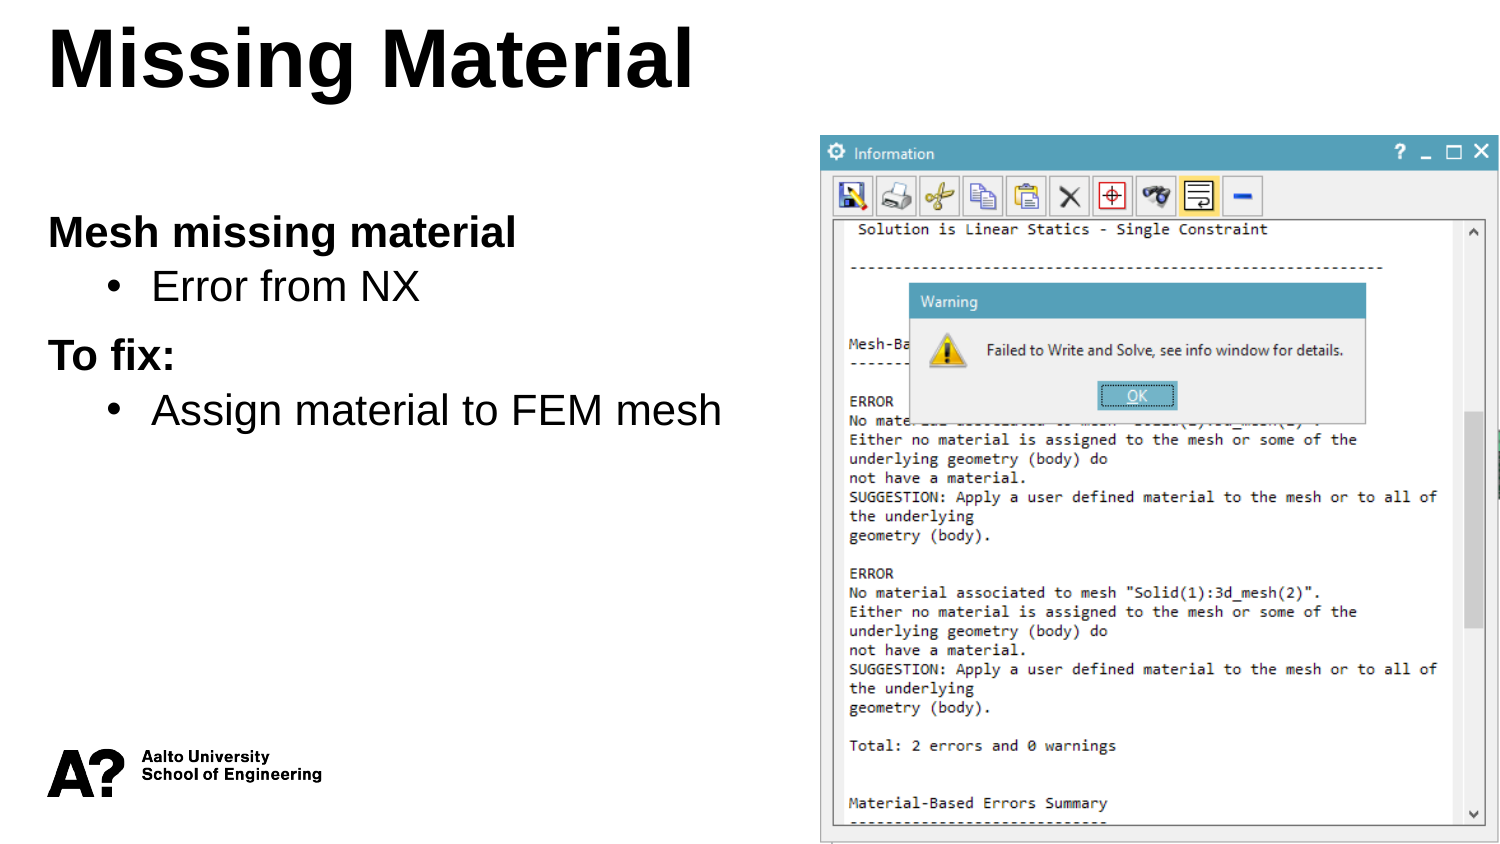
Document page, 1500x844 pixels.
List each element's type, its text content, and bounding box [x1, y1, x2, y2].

picture [820, 135, 1500, 844]
list Missing Material [47, 4, 1442, 169]
list Mesh missing material Error from NX To fix: Assign material to FEM mesh [47, 203, 791, 704]
picture [0, 703, 368, 844]
